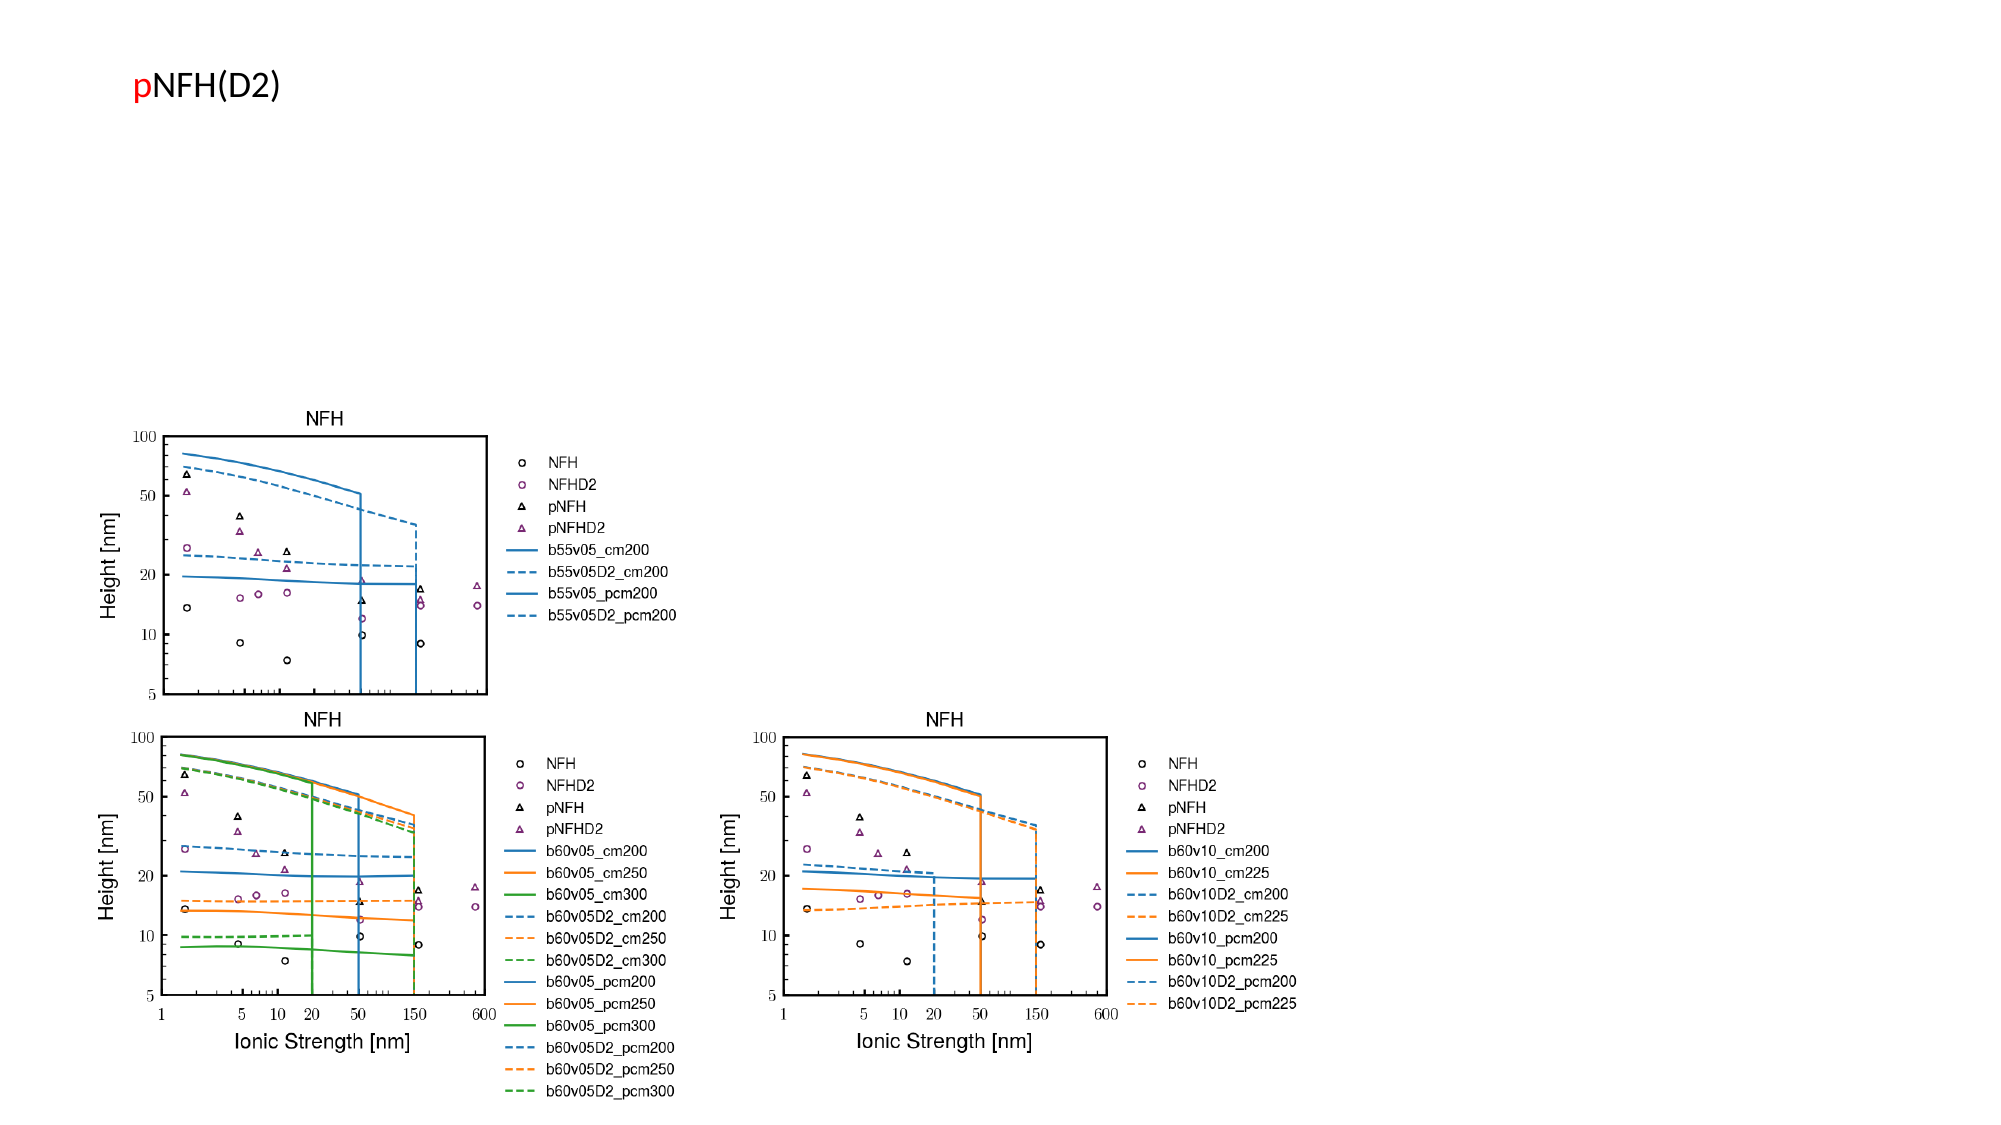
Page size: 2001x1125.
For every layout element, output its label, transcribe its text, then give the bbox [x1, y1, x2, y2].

picture [91, 403, 689, 1112]
text_box pNFH(D2) [117, 52, 758, 113]
picture [713, 704, 1309, 1060]
